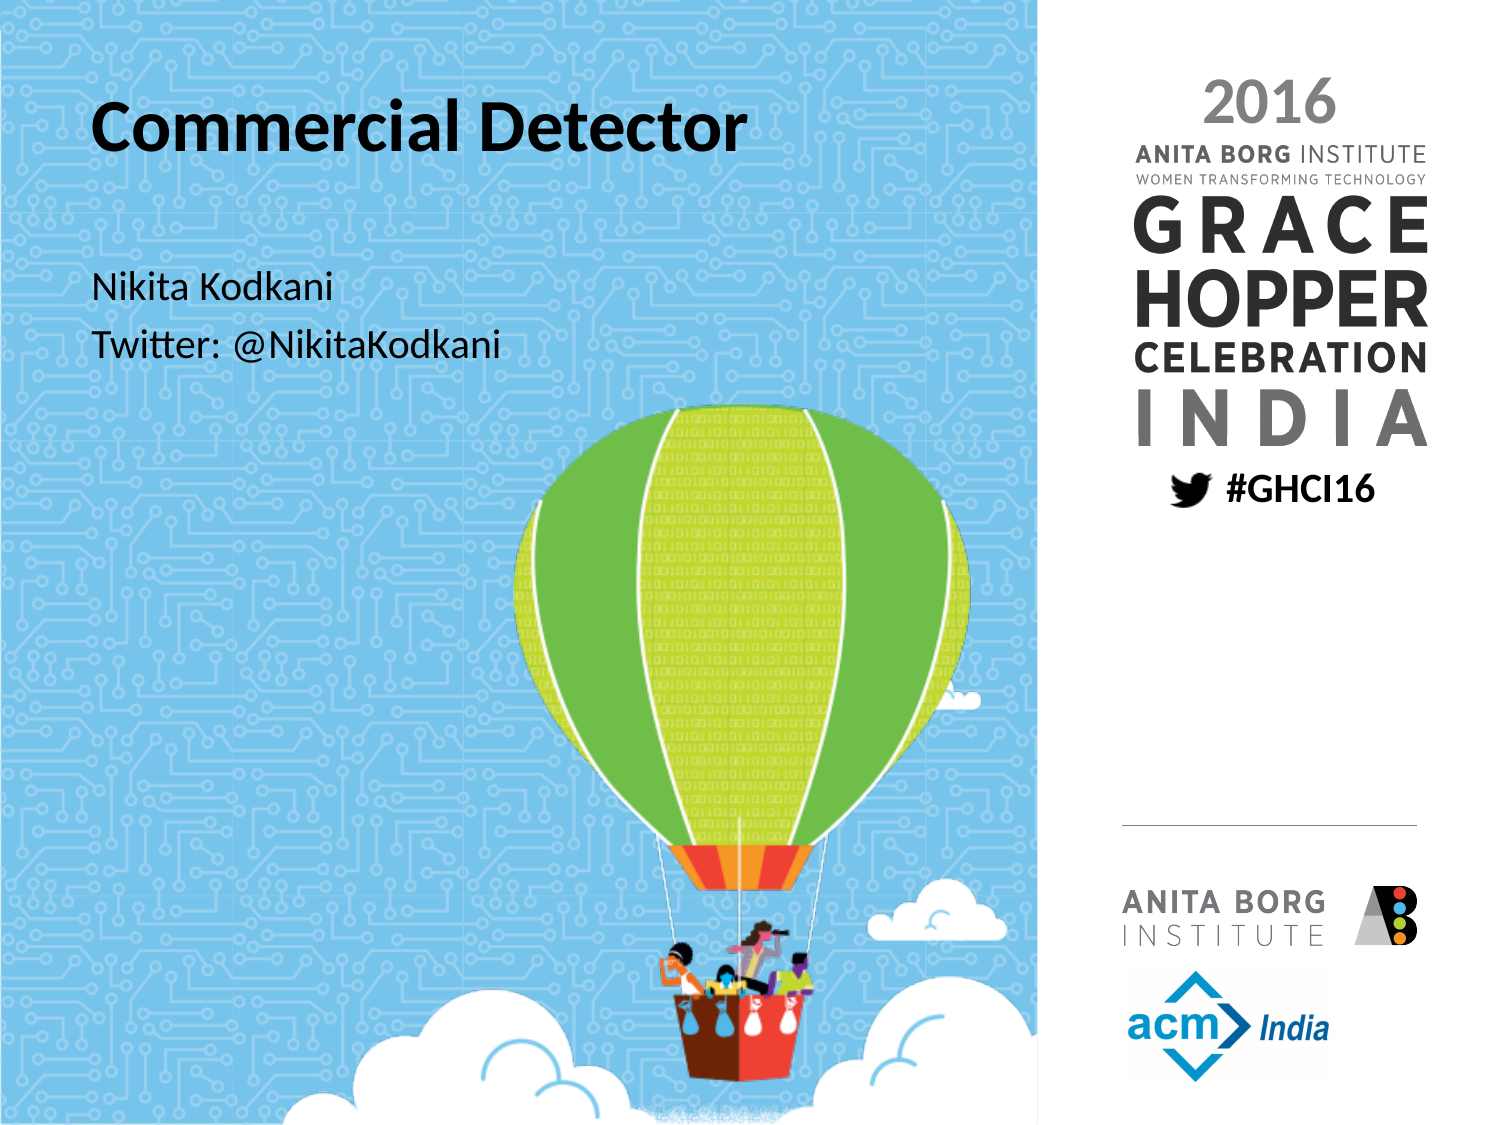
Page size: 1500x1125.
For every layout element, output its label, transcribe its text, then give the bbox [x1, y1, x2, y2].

picture [1134, 145, 1428, 446]
picture [1122, 969, 1332, 1084]
picture [1170, 469, 1213, 512]
picture [0, 0, 1038, 1125]
picture [1122, 886, 1417, 946]
title Commercial Detector [76, 68, 988, 251]
subtitle Nikita Kodkani Twitter: @NikitaKodkani [76, 251, 988, 377]
